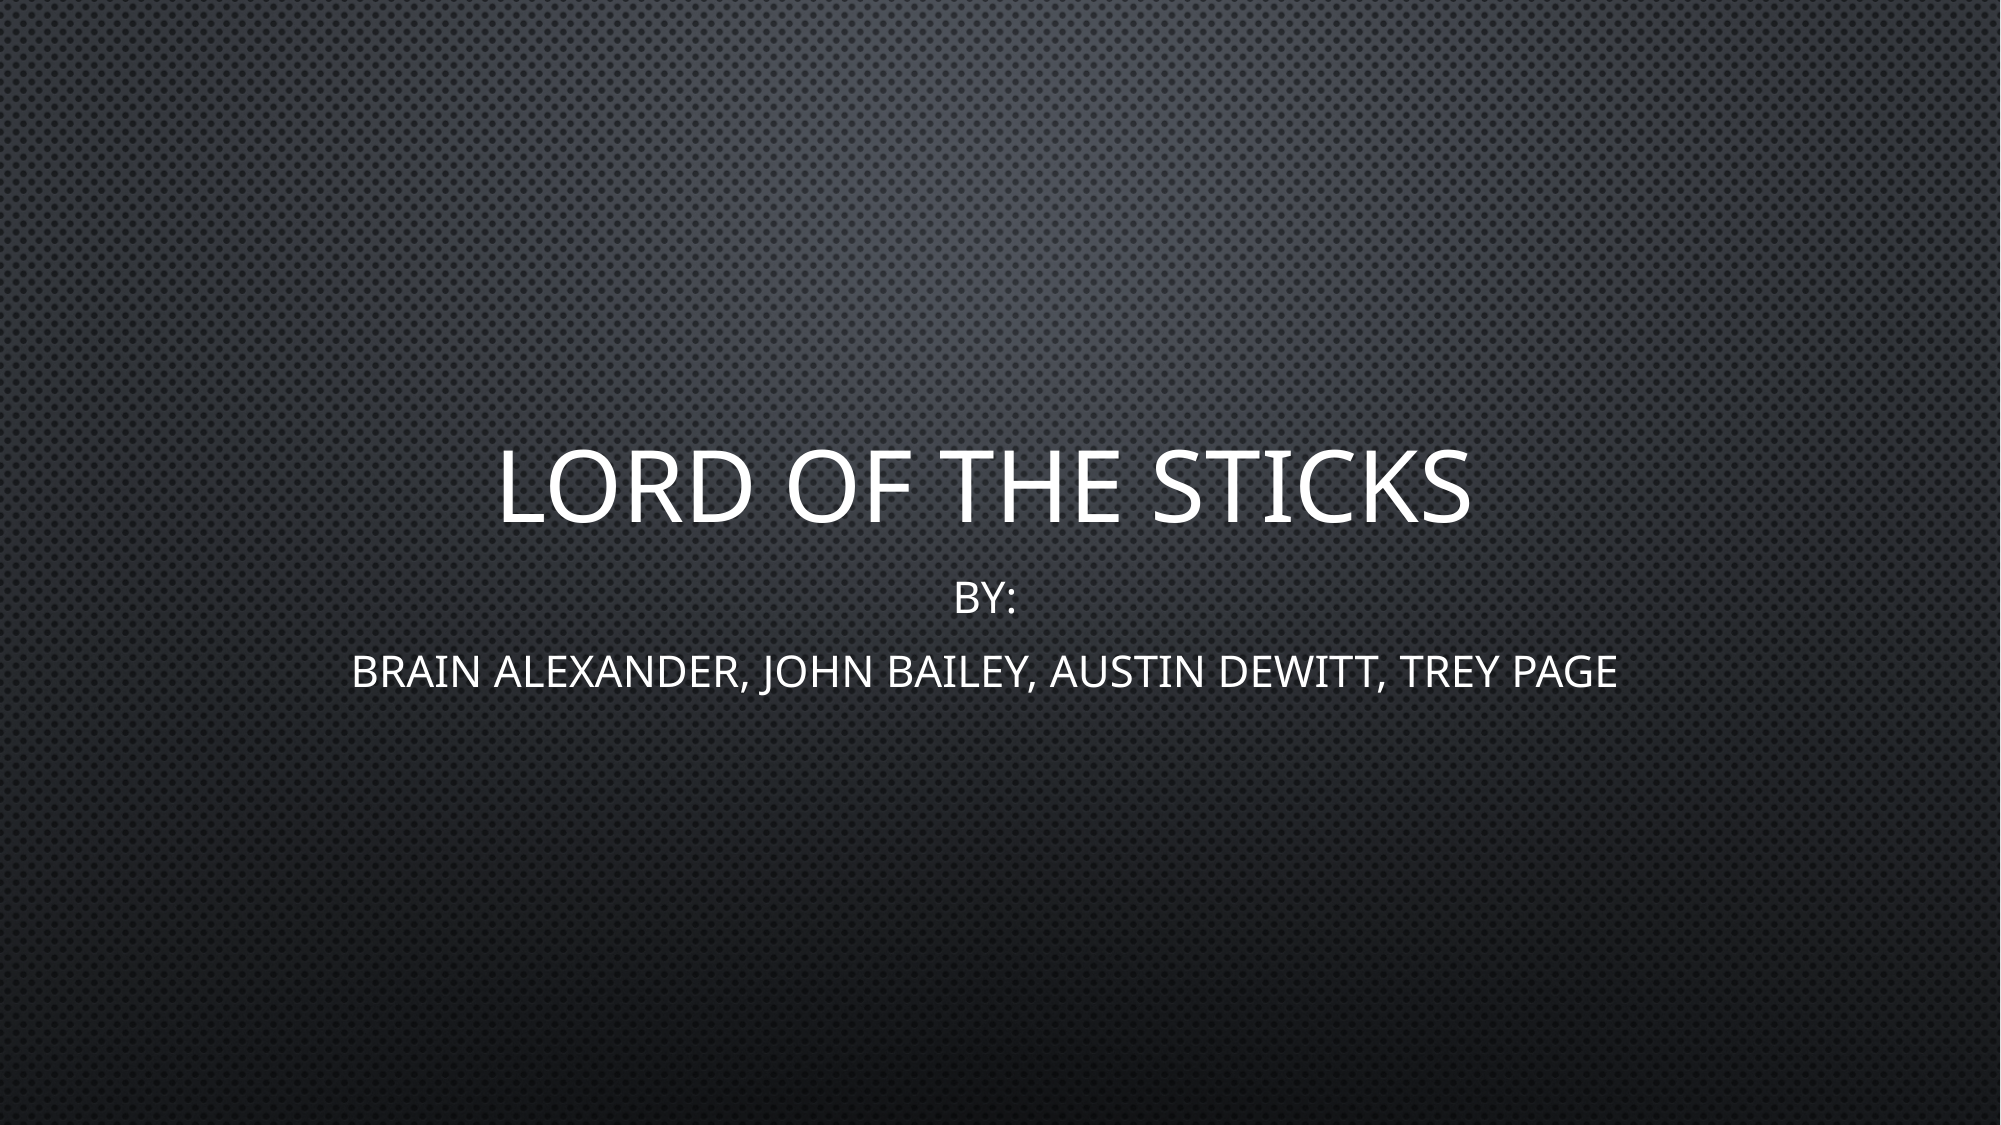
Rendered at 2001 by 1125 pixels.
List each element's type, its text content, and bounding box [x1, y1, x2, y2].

title Lord of the sticks [273, 24, 1697, 550]
subtitle By: Brain Alexander, John Bailey, Austin Dewitt, Trey Page [273, 562, 1697, 875]
